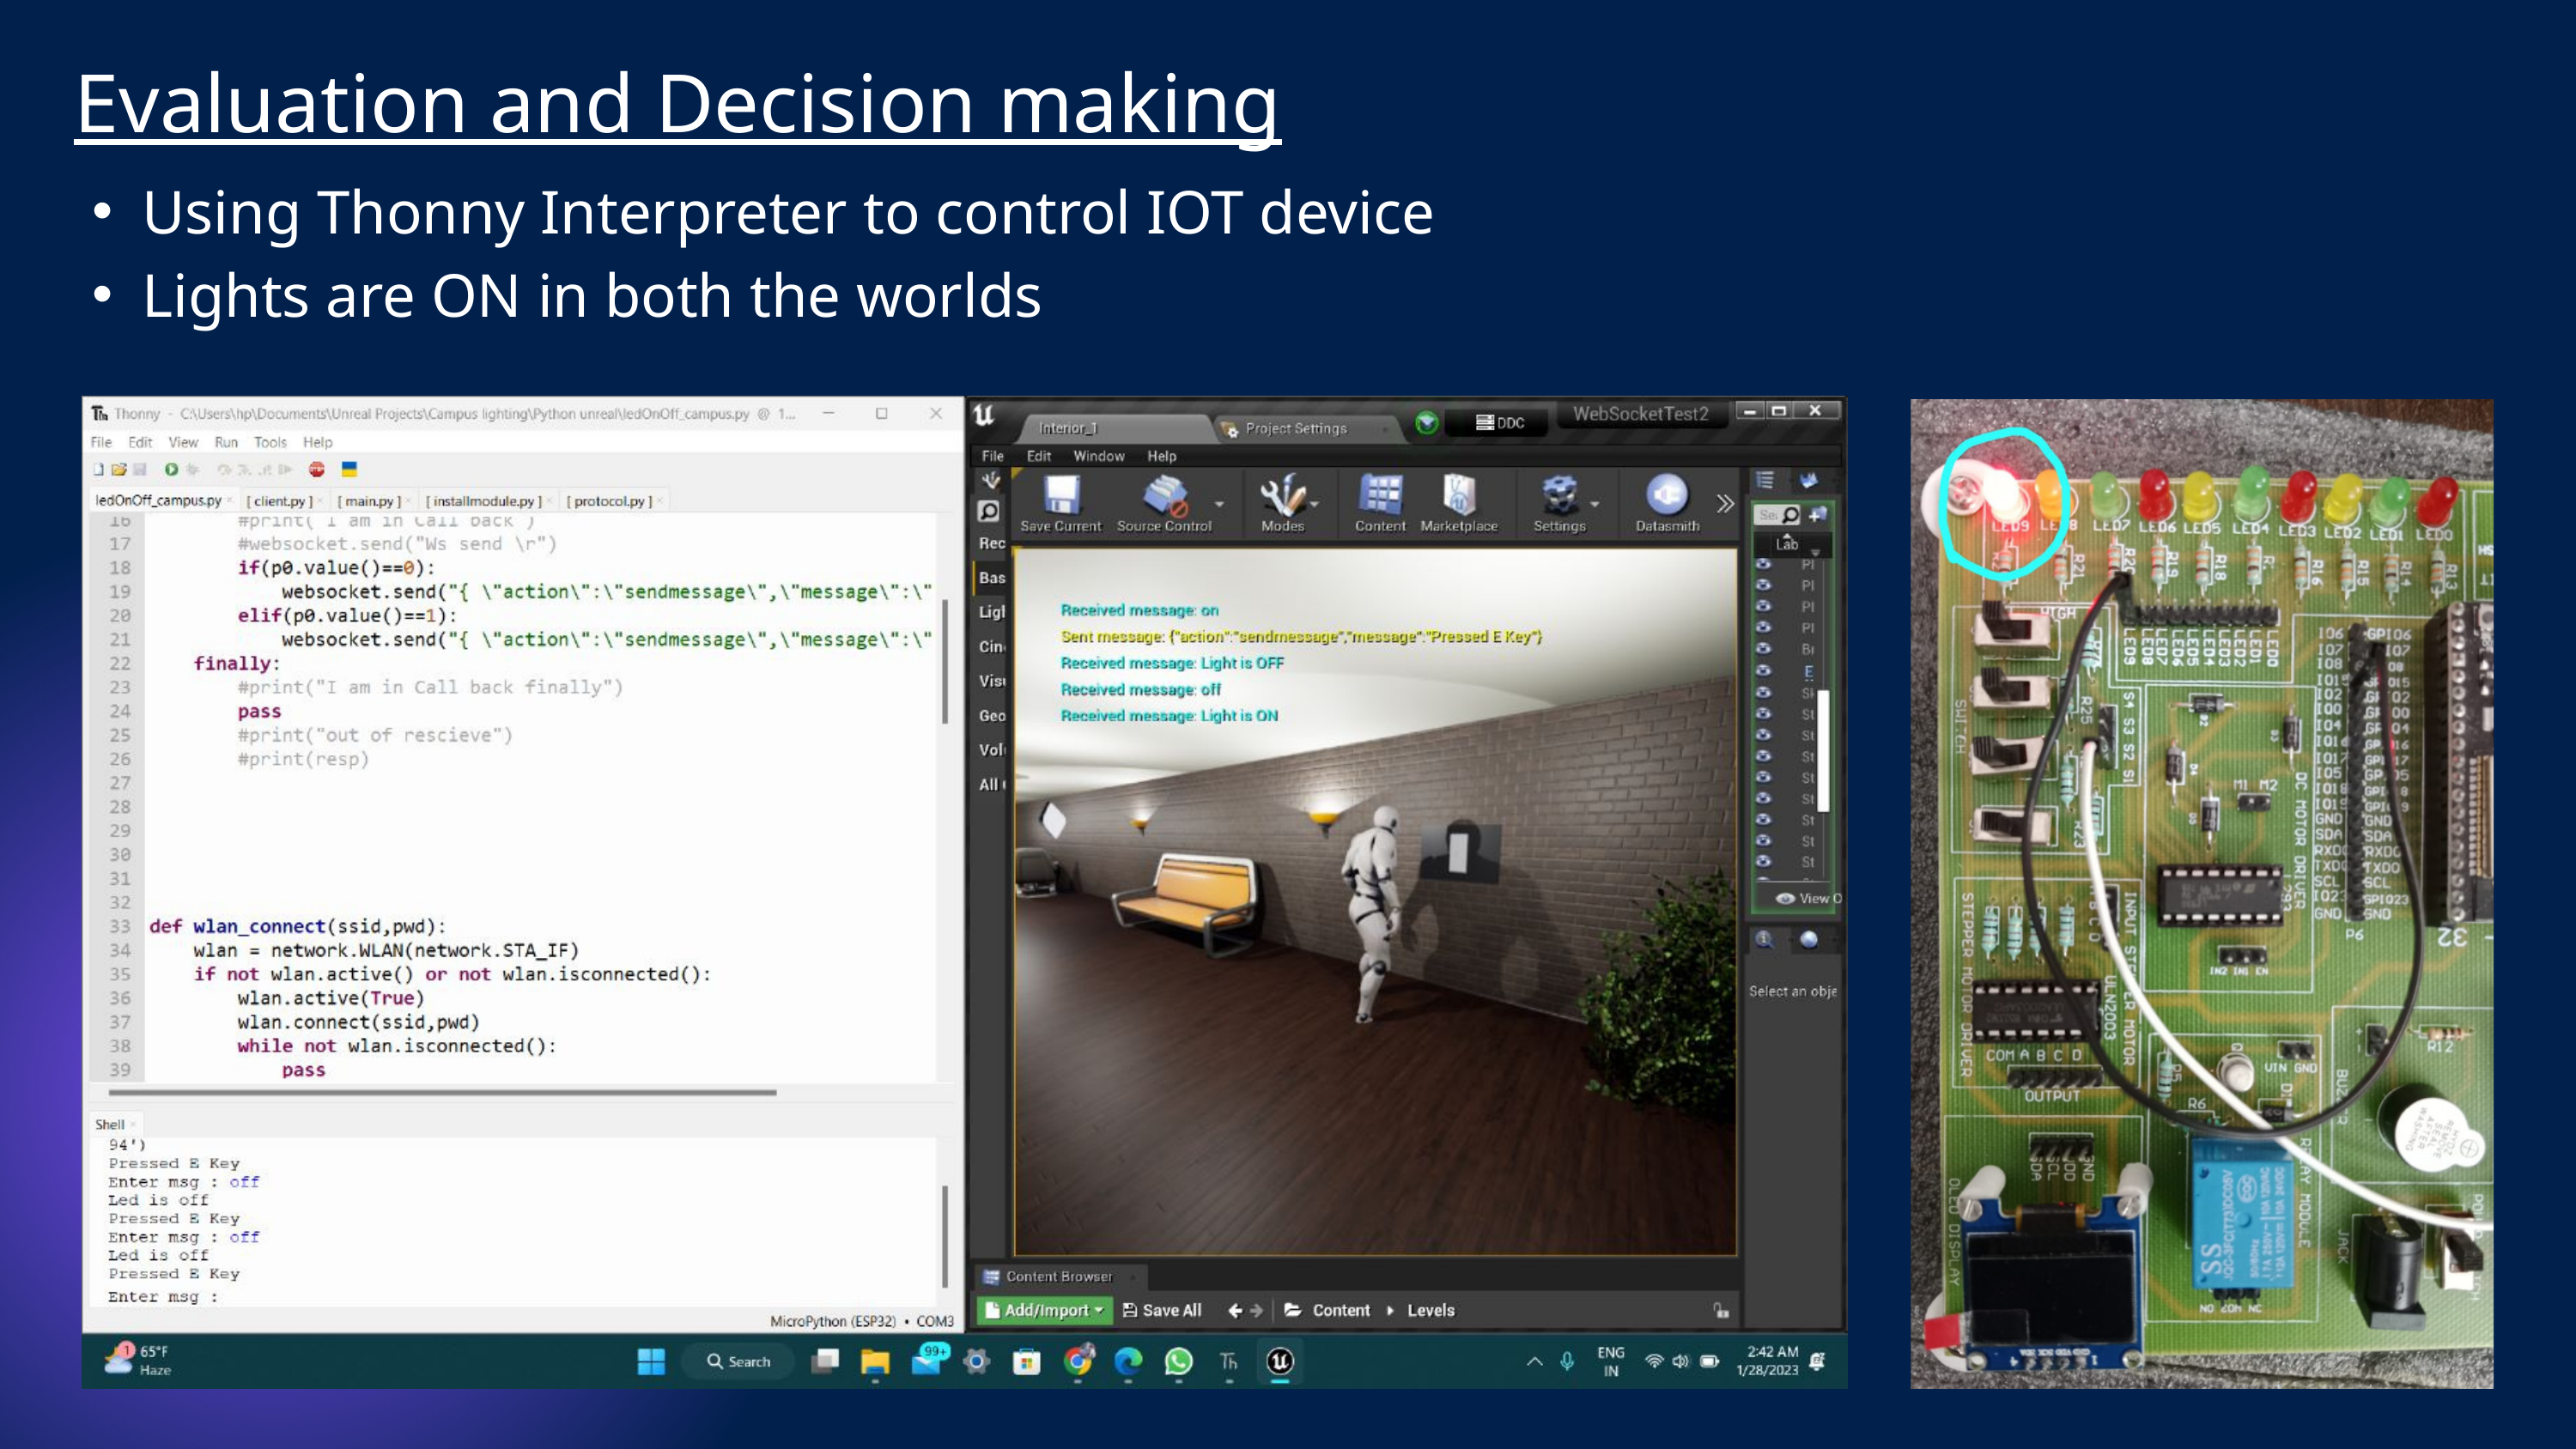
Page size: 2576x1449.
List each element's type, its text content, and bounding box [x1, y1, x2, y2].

picture [1911, 399, 2494, 1389]
picture [0, 396, 1848, 1449]
text_box Evaluation and Decision making [74, 36, 1642, 149]
text_box Using Thonny Interpreter to control IOT device Lights are ON in both the worlds [41, 163, 2202, 329]
